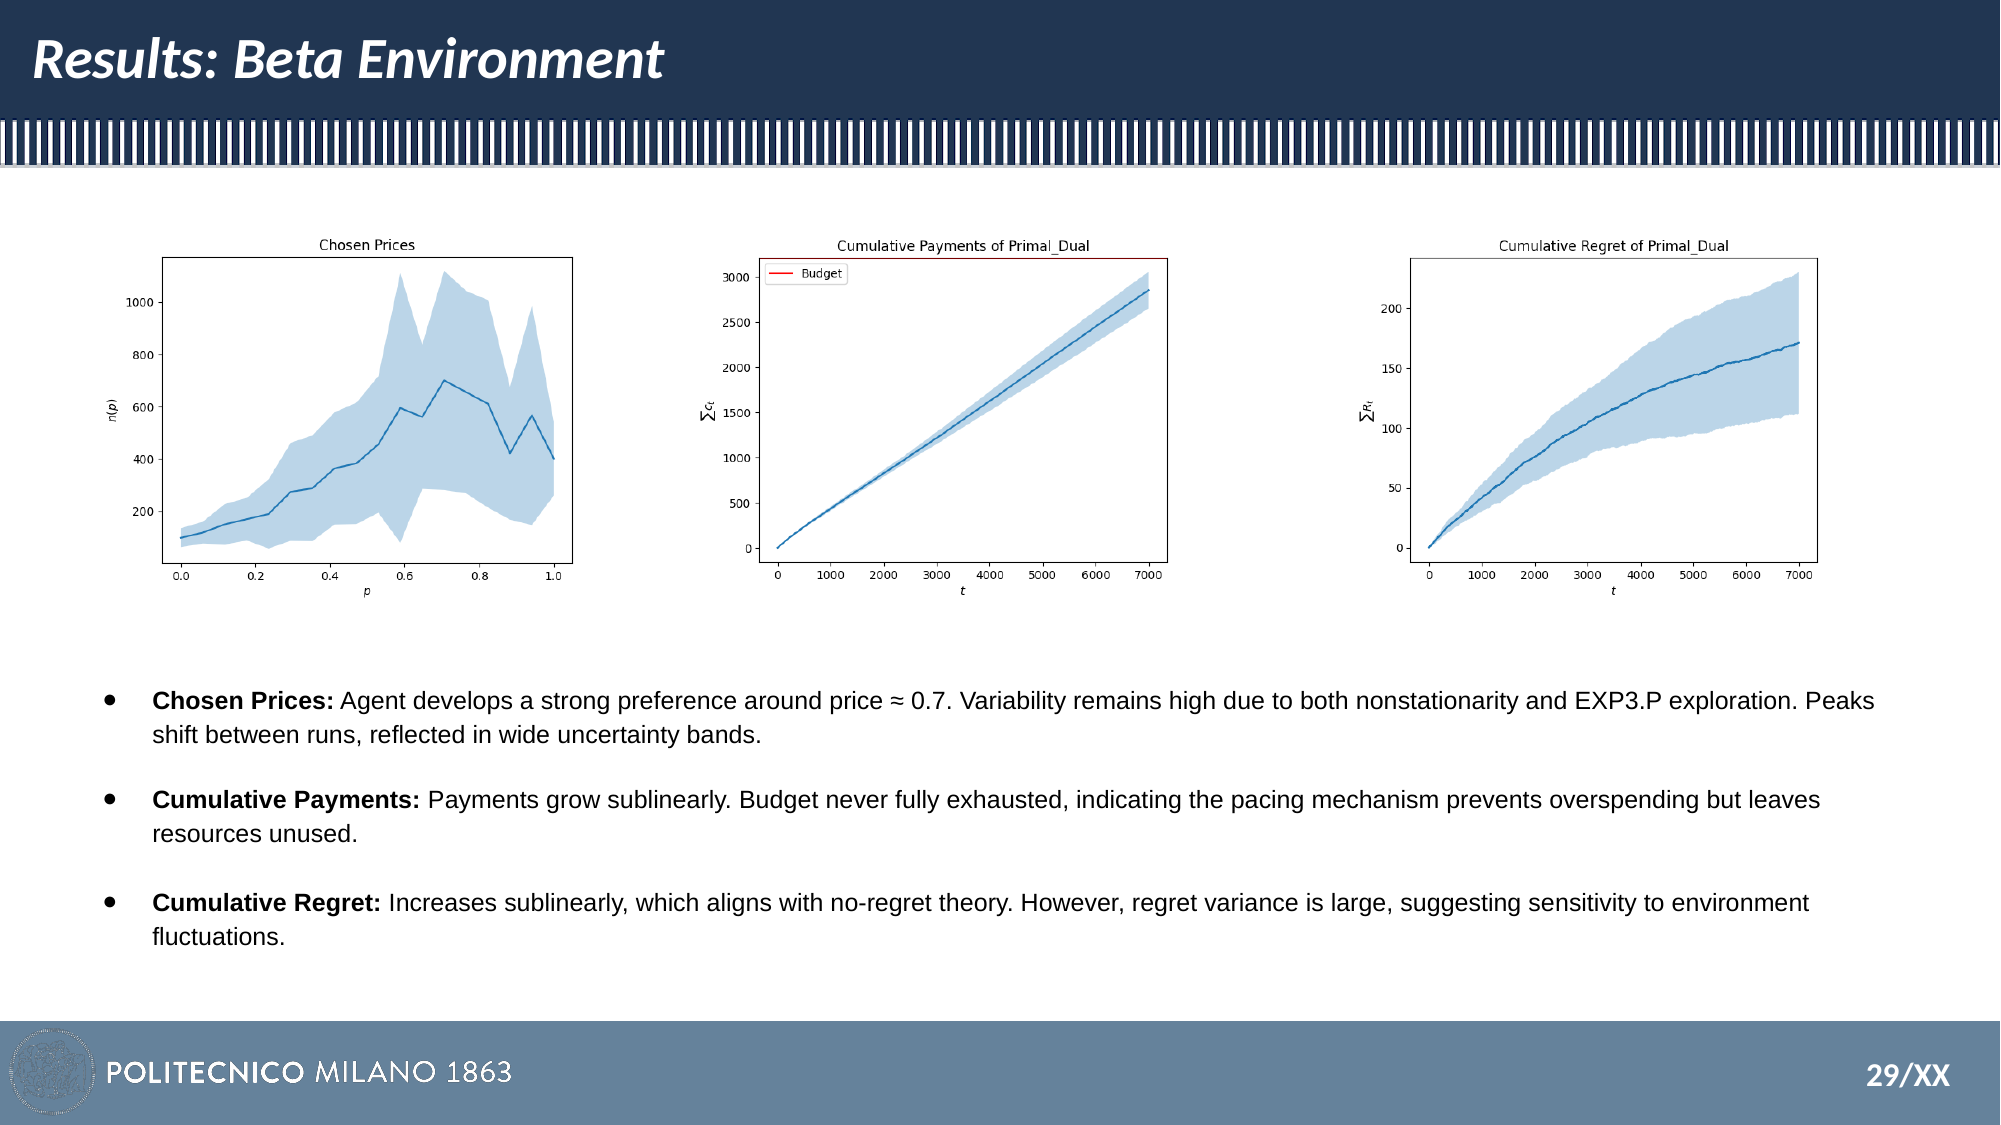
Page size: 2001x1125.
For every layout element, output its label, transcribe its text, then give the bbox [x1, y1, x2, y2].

picture [691, 231, 1175, 606]
text_box Chosen Prices: Agent develops a strong preference around price ≈ 0.7. Variability remains high due to both nonstationarity and EXP3.P exploration. Peaks shift between runs, reflected in wide uncertainty bands. Cumulative Payments: Payments grow sublinearly. Budget never fully exhausted, indicating the pacing mechanism prevents overspending but leaves resources unused. Cumulative Regret: Increases sublinearly, which aligns with no-regret theory. However, regret variance is large, suggesting sensitivity to environment fluctuations. [62, 664, 1916, 1001]
picture [97, 229, 580, 607]
slide_number ‹#›/XX [1806, 1043, 1966, 1104]
picture [0, 0, 2000, 168]
title Results: Beta Environment [17, 14, 1161, 104]
picture [1349, 231, 1826, 606]
picture [0, 1021, 2000, 1125]
